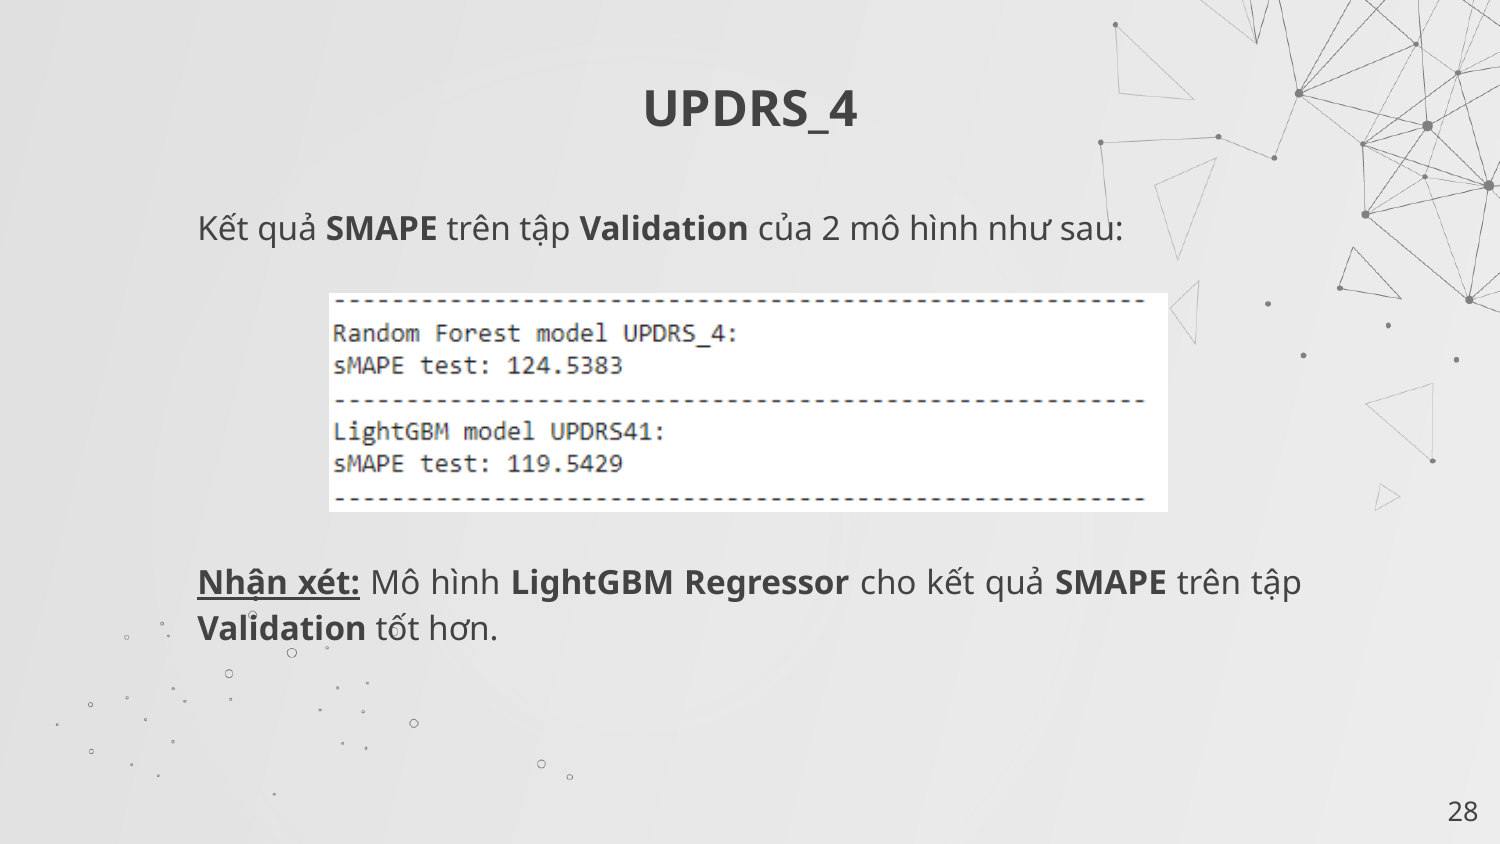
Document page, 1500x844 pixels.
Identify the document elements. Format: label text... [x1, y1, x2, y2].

picture [0, 0, 1500, 844]
text_box Kết quả SMAPE trên tập Validation của 2 mô hình như sau: [182, 185, 1318, 266]
title UPDRS_4 [280, 61, 1220, 141]
slide_number 28 [1403, 779, 1494, 844]
text_box Nhận xét: Mô hình LightGBM Regressor cho kết quả SMAPE trên tập Validation tốt hơn. [182, 540, 1318, 658]
